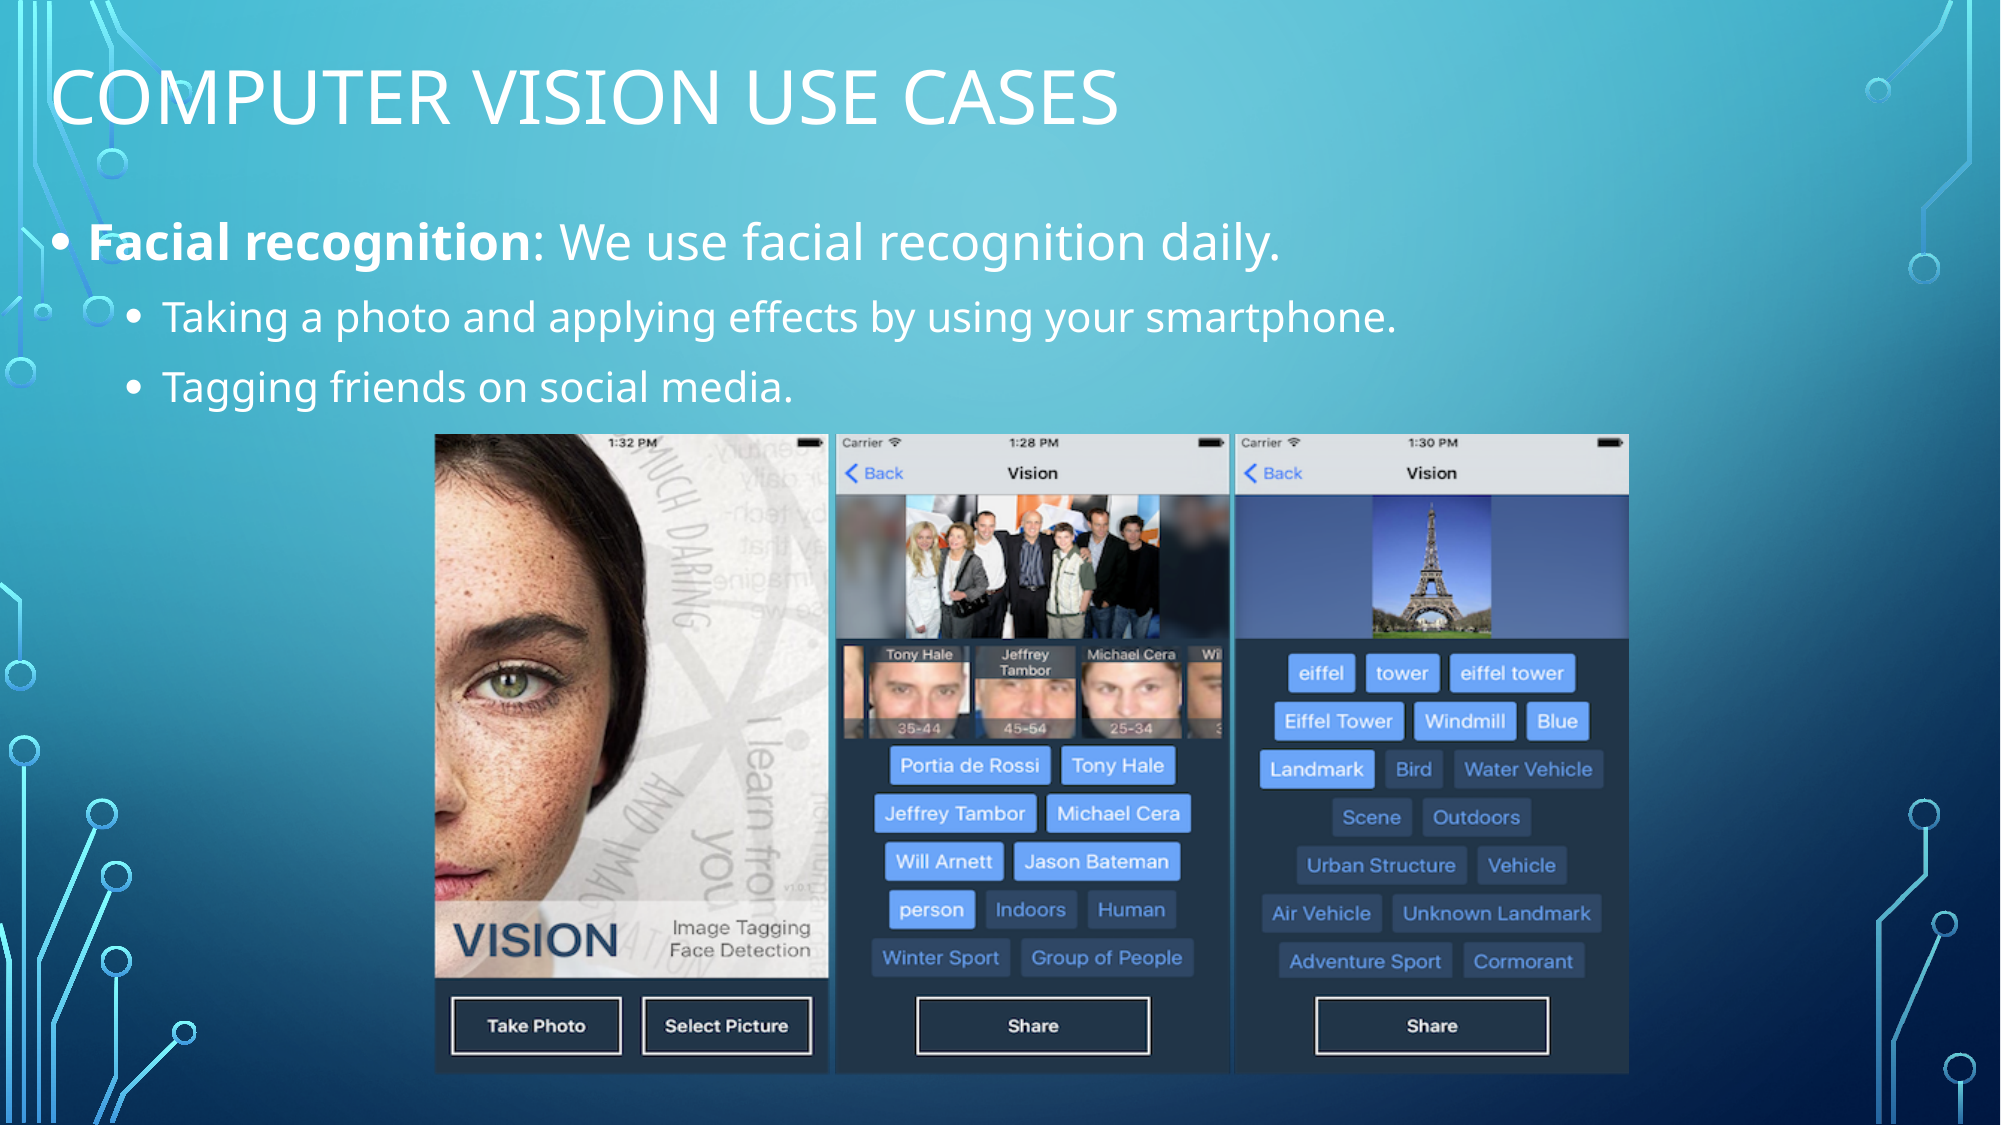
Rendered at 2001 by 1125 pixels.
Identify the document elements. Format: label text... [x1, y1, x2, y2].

list Facial recognition: We use facial recognition daily. Taking a photo and applying effects by using your smartphone. Tagging friends on social media. [34, 190, 1945, 1096]
picture [433, 434, 1629, 1076]
title Computer vision use cases [34, 29, 1945, 171]
